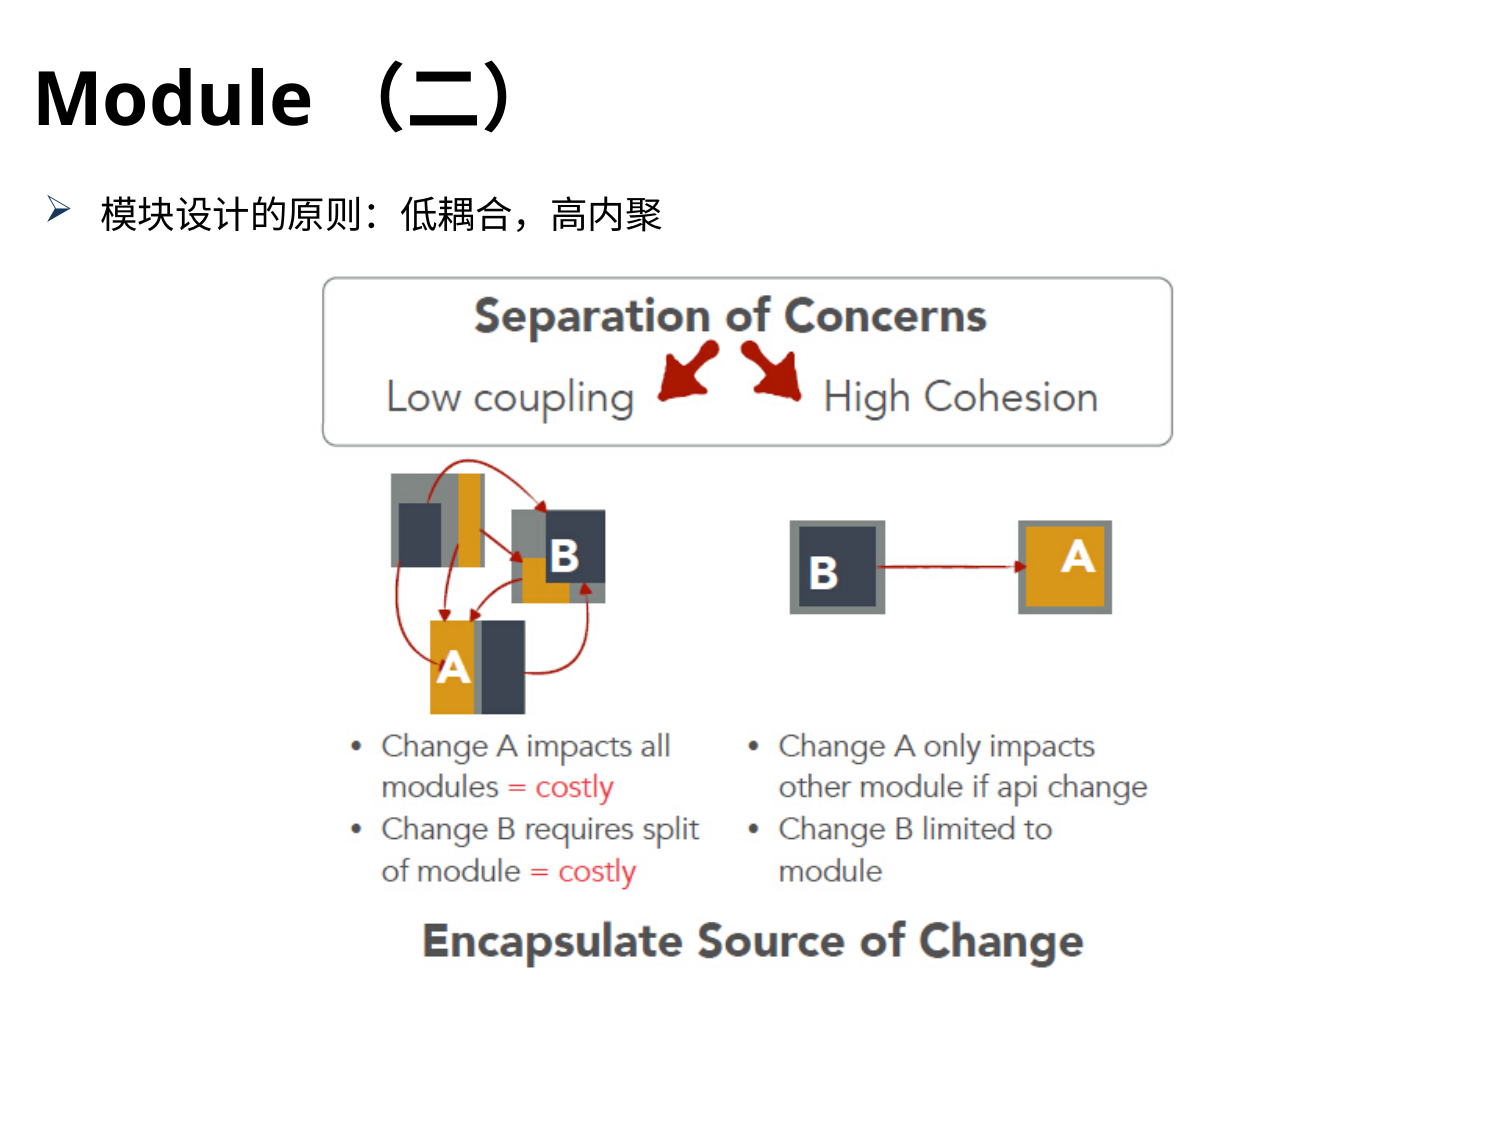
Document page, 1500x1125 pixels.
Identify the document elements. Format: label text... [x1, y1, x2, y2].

text_box Module（二） [17, 42, 1128, 149]
picture [310, 255, 1178, 975]
text_box 模块设计的原则：低耦合，高内聚 [29, 172, 1459, 1125]
